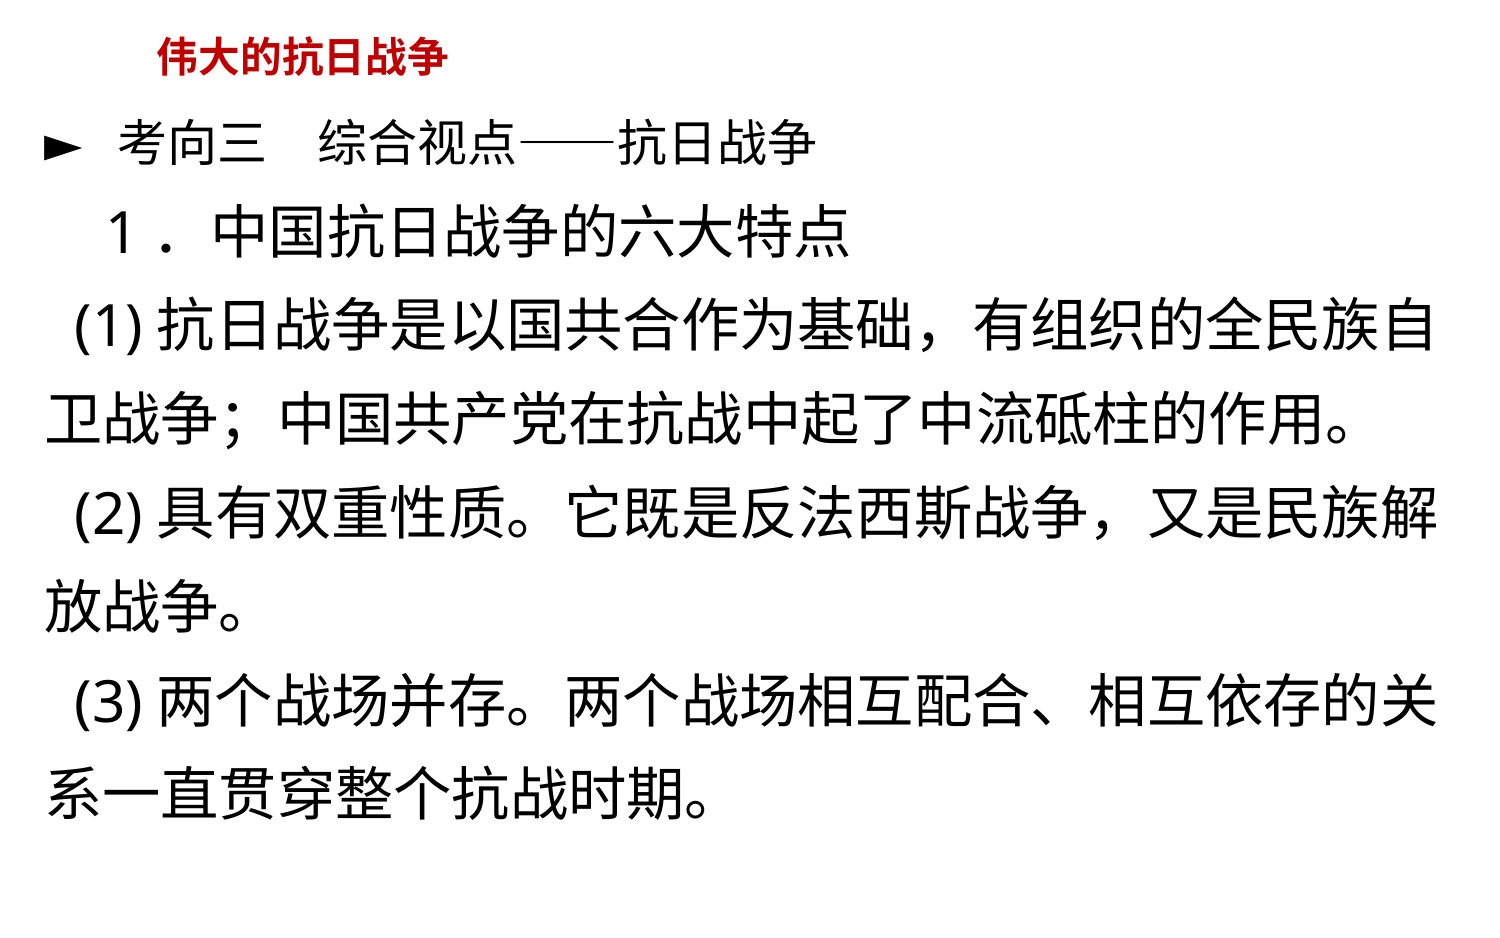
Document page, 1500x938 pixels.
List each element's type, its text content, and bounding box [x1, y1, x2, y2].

title 伟大的抗日战争 [100, 22, 1199, 88]
text_box ► 考向三 综合视点——抗日战争 1．中国抗日战争的六大特点 (1)抗日战争是以国共合作为基础，有组织的全民族自卫战争；中国共产党在抗战中起了中流砥柱的作用。 (2)具有双重性质。它既是反法西斯战争，又是民族解放战争。 (3)两个战场并存。两个战场相互配合、相互依存的关系一直贯穿整个抗战时期。 [29, 90, 1459, 829]
